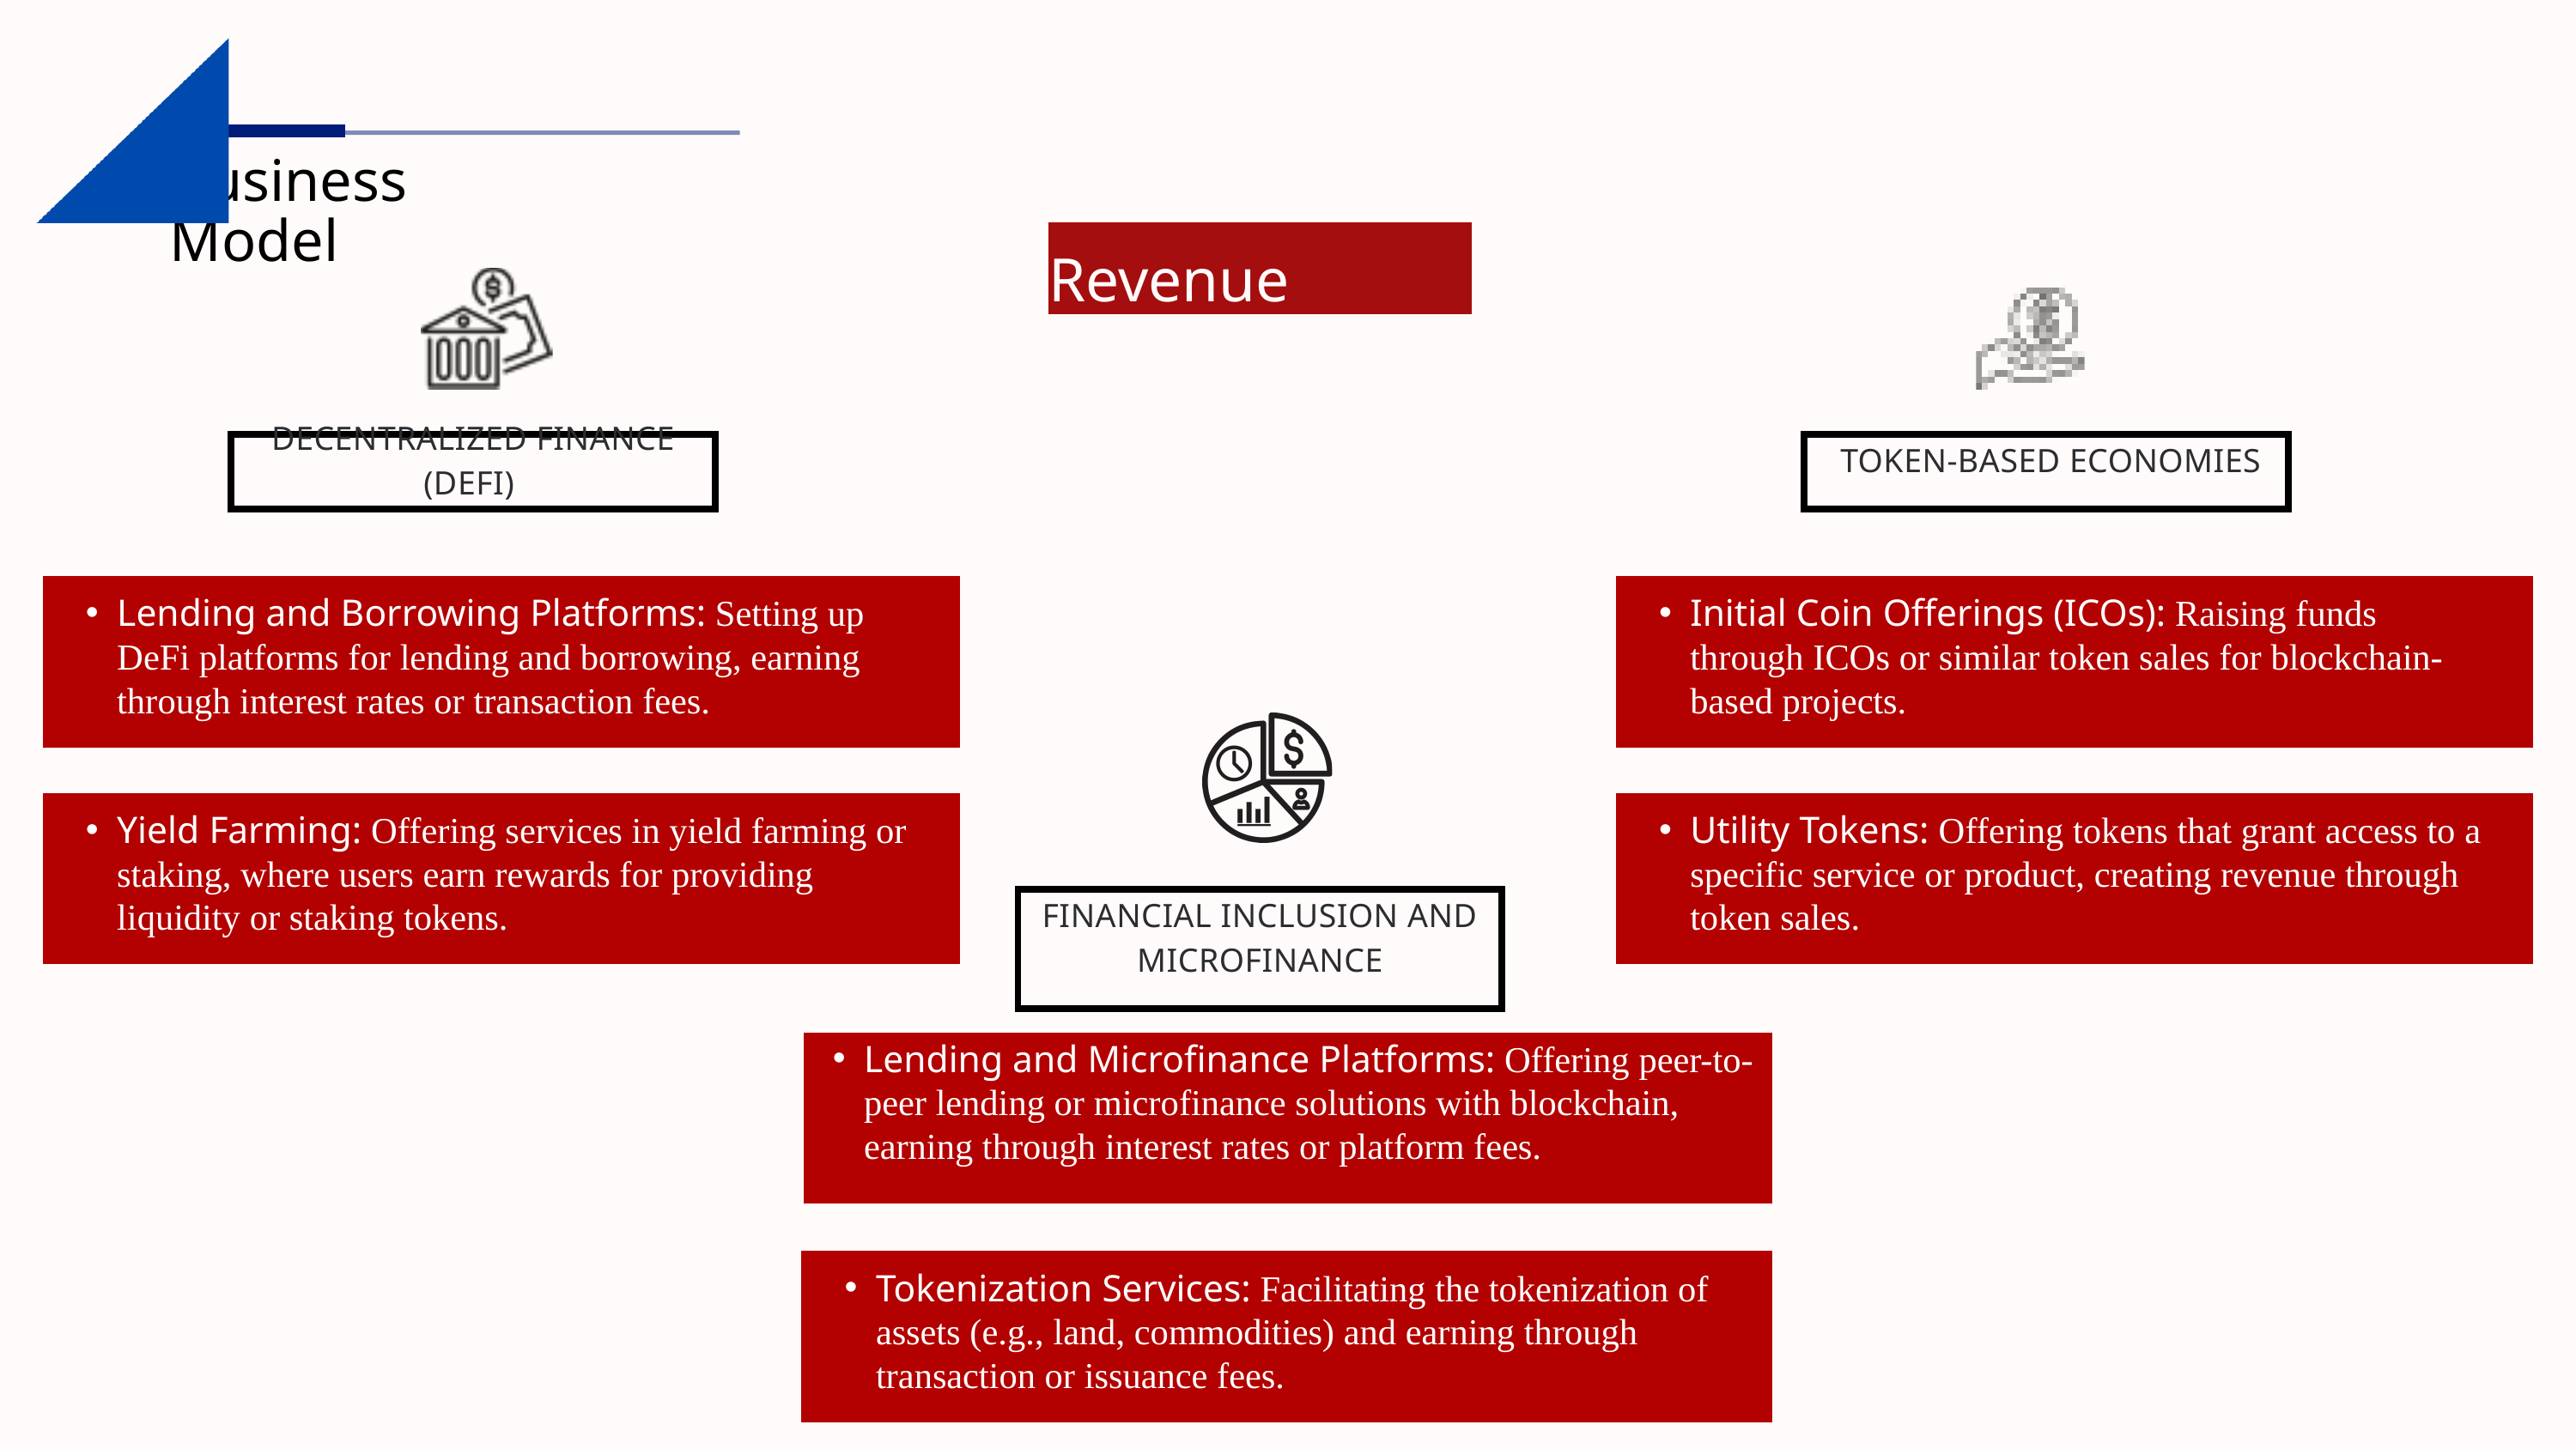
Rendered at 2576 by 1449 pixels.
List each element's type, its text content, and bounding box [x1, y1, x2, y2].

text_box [801, 1251, 1773, 1423]
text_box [231, 434, 716, 510]
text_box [1615, 792, 2533, 965]
text_box [1976, 288, 2085, 390]
text_box [1202, 712, 1333, 843]
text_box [1615, 575, 2533, 748]
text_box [42, 575, 960, 748]
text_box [1048, 221, 1472, 315]
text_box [1018, 889, 1503, 1009]
text_box Business Model [169, 152, 583, 273]
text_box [1804, 434, 2289, 510]
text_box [42, 792, 960, 965]
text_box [803, 1032, 1772, 1204]
text_box [35, 37, 229, 223]
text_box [355, 130, 743, 136]
text_box [421, 268, 553, 390]
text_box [169, 124, 352, 137]
